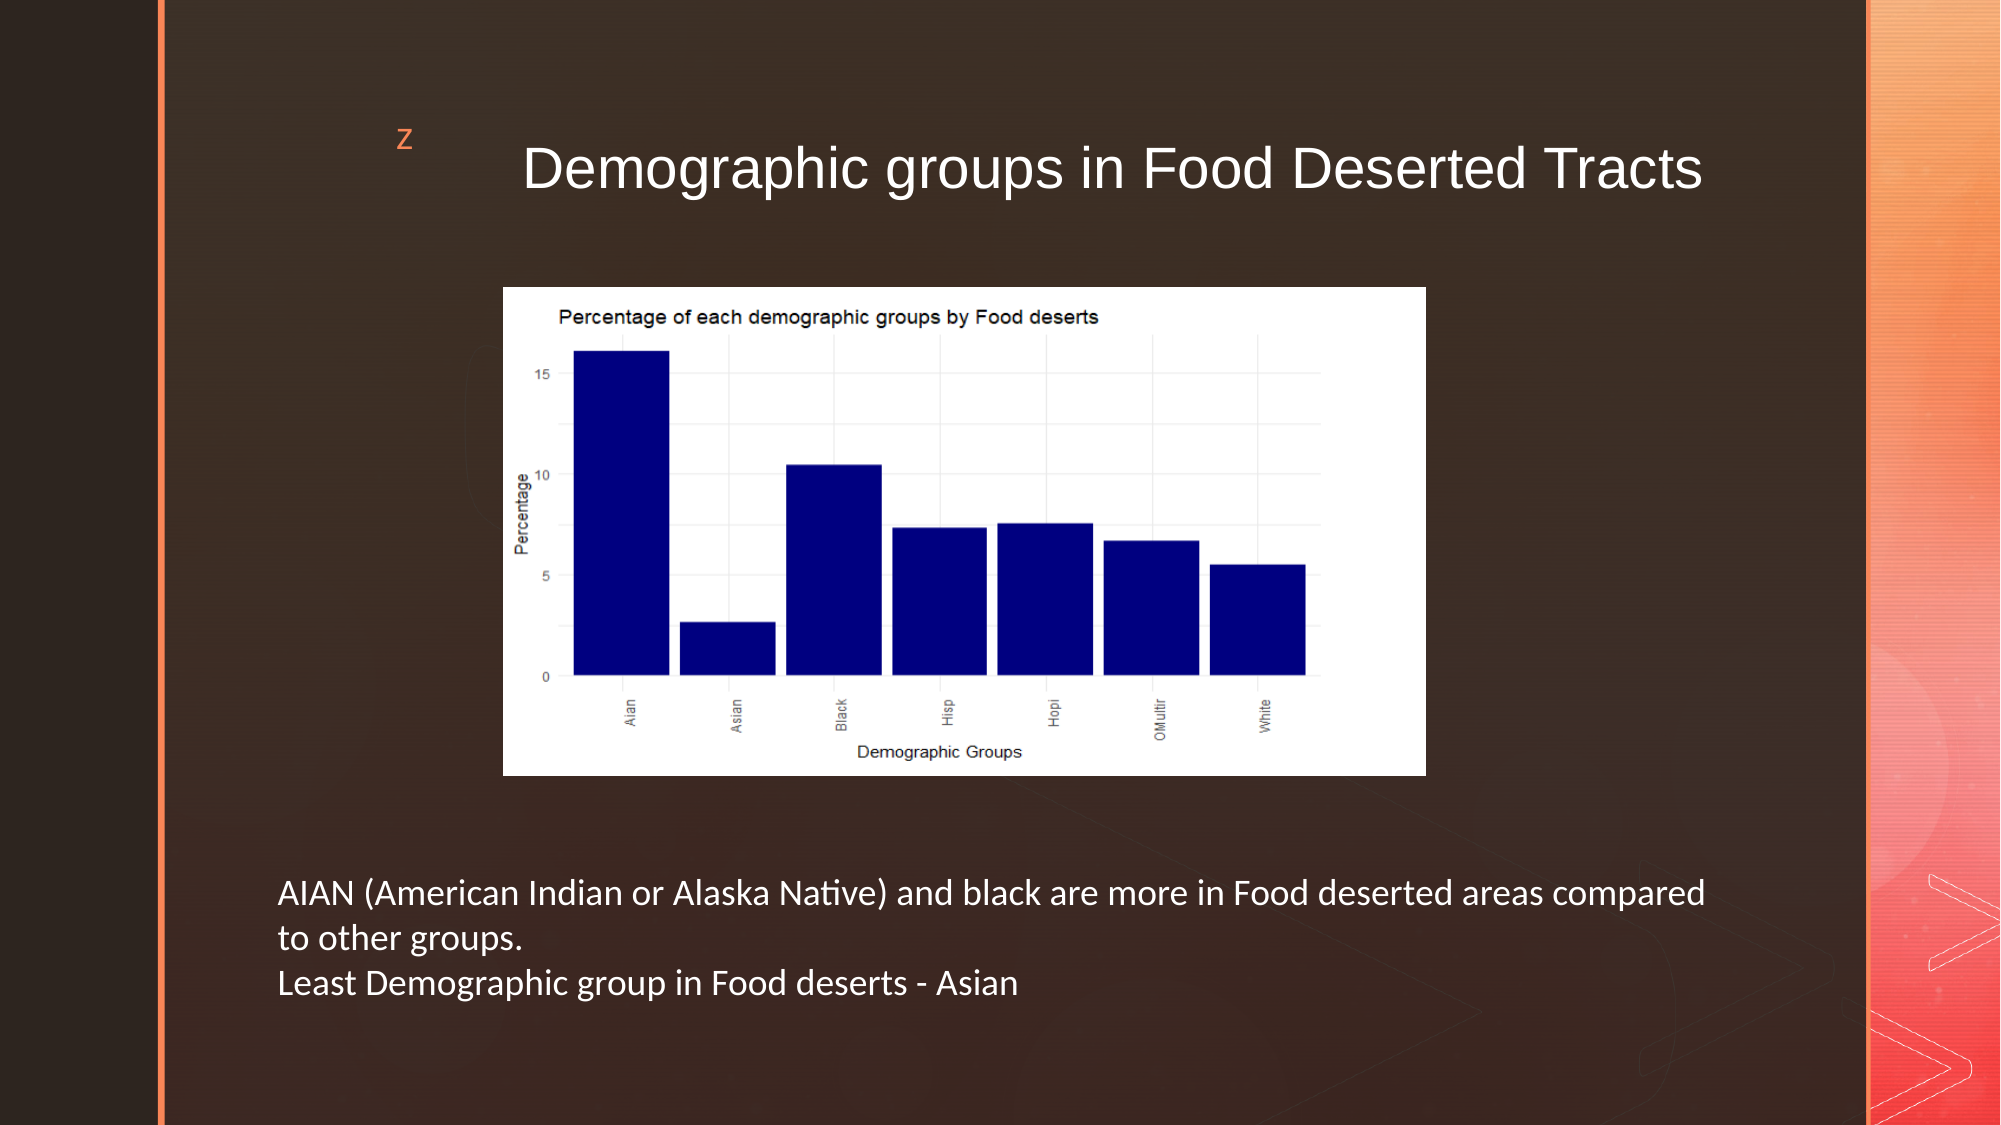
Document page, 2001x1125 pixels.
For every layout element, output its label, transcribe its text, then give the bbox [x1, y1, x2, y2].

picture [1871, 0, 2001, 1125]
title Demographic groups in Food Deserted Tracts [326, 130, 1720, 307]
text_box AIAN (American Indian or Alaska Native) and black are more in Food deserted areas compared to other groups. Least Demographic group in Food deserts - Asian [263, 860, 1737, 1011]
picture [503, 287, 1426, 776]
